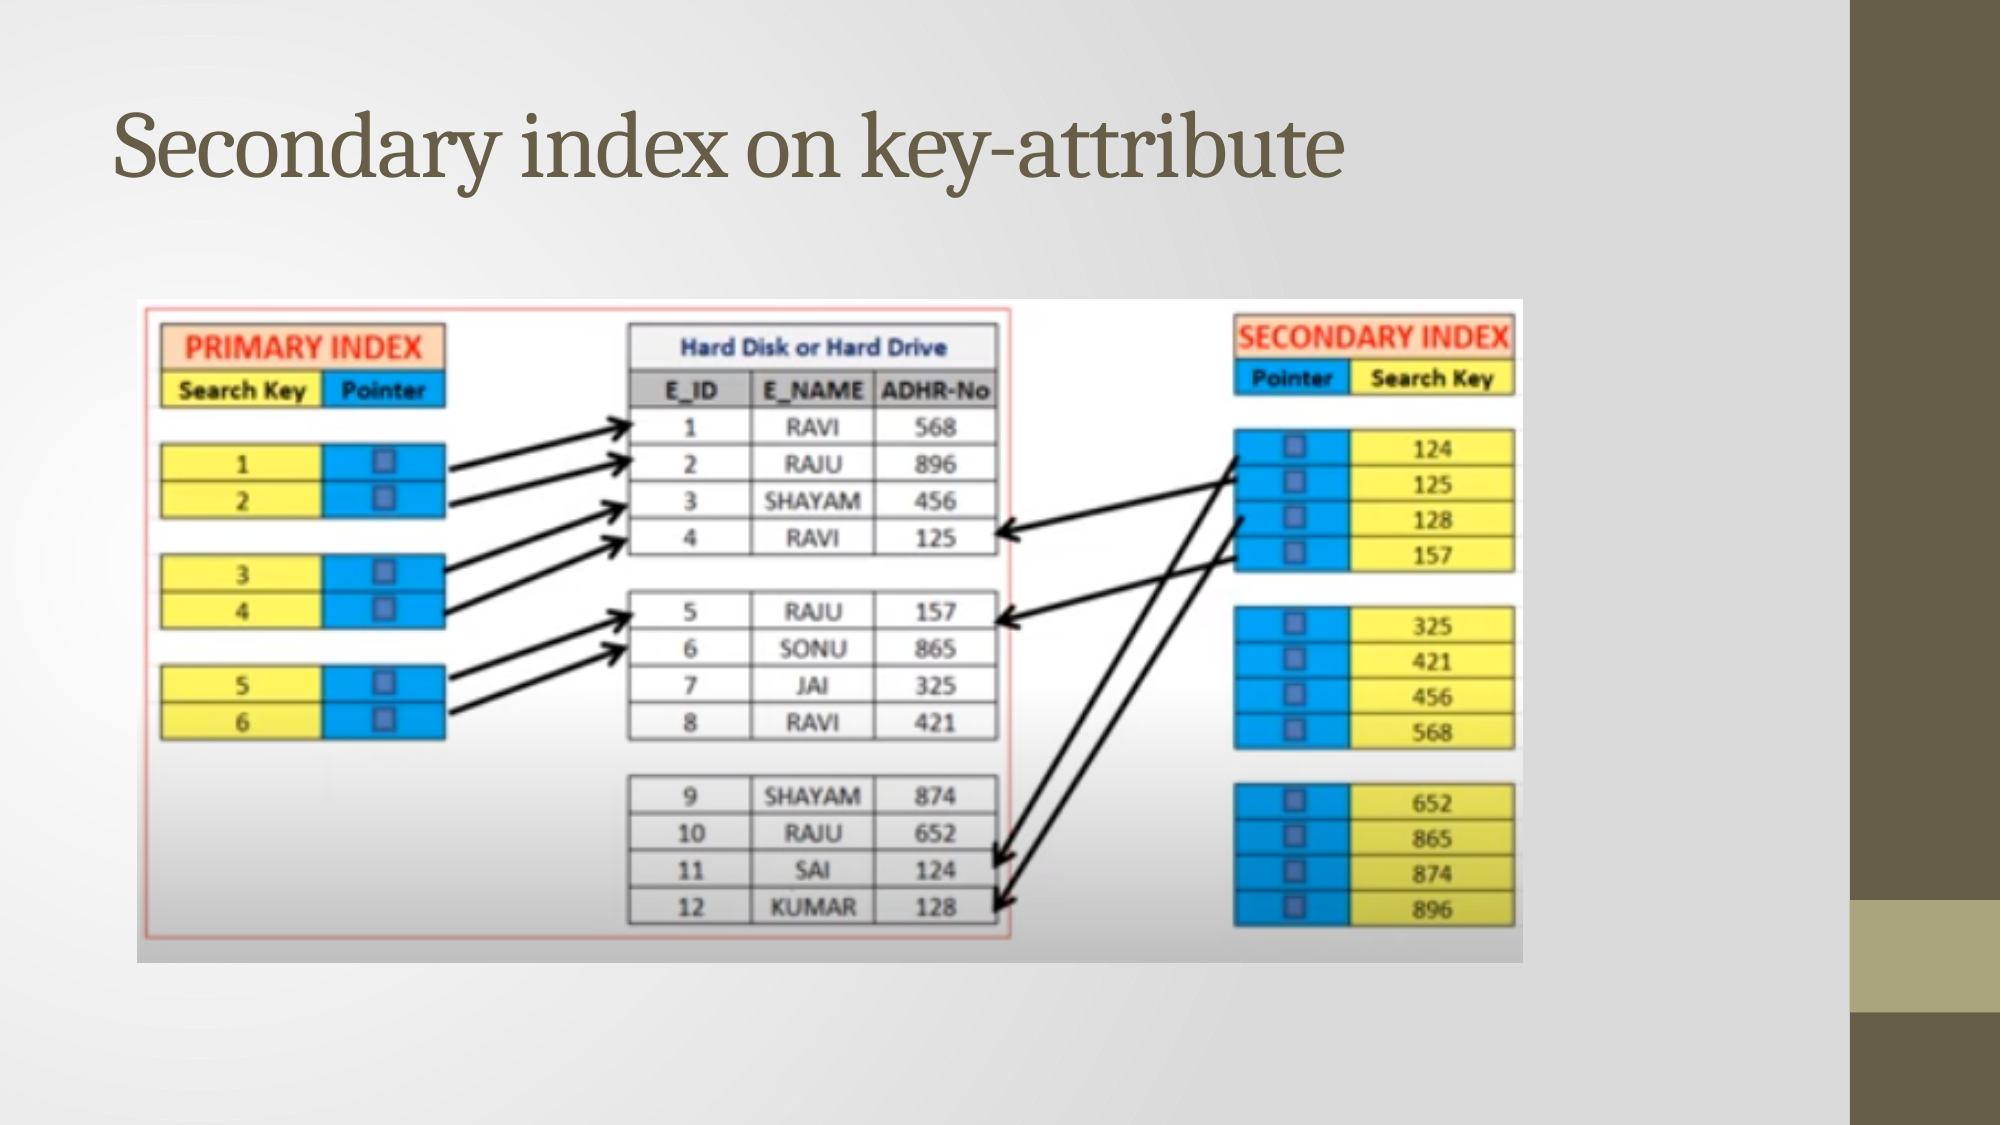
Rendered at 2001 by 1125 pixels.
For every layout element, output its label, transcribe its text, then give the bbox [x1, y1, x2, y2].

title Secondary index on key-attribute [99, 45, 1767, 233]
picture [136, 299, 1523, 963]
